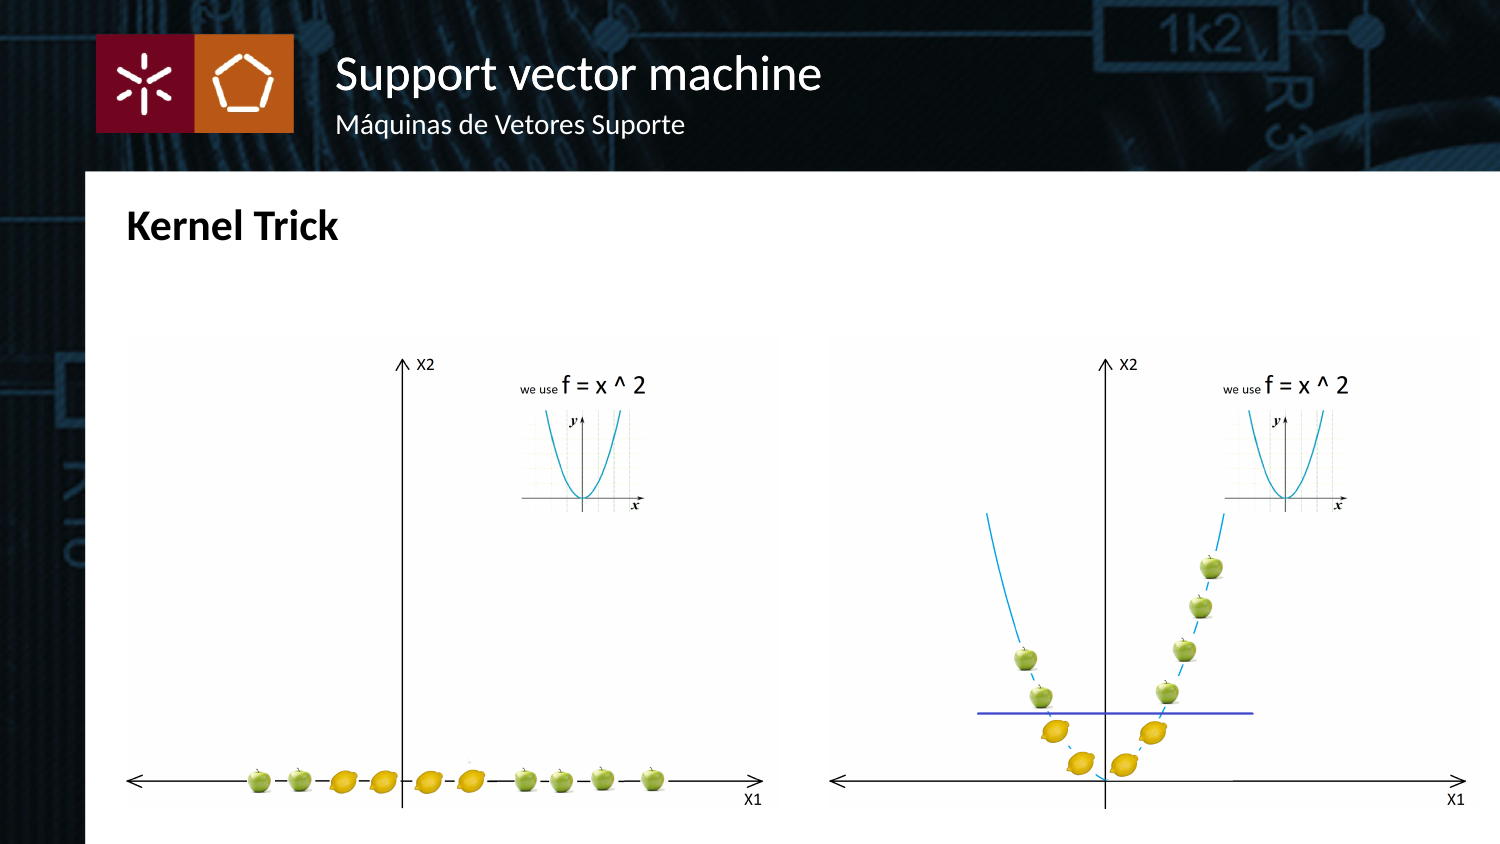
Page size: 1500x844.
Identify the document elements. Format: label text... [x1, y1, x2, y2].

title Kernel Trick [111, 182, 943, 277]
picture [0, 0, 1500, 844]
text_box Support vector machine Máquinas de Vetores Suporte [324, 34, 1107, 211]
